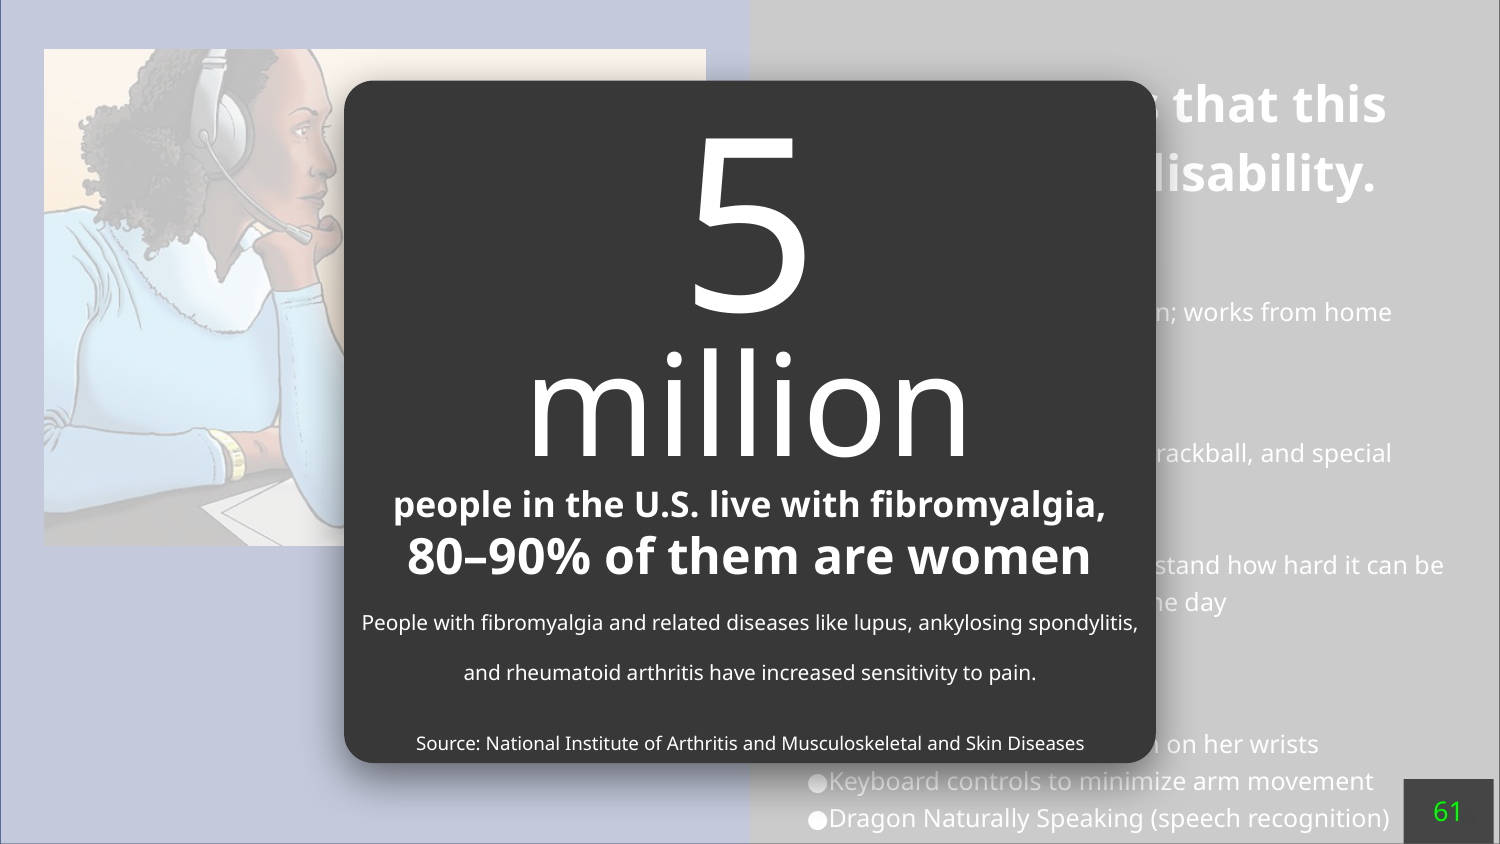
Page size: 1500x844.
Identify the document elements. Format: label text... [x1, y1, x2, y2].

text_box 5 million people in the U.S. live with fibromyalgia, 80–90% of them are women People with fibromyalgia and related diseases like lupus, ankylosing spondylitis, and rheumatoid arthritis have increased sensitivity to pain. Source: National Institute of Arthritis and Musculoskeletal and Skin Diseases [344, 80, 1156, 764]
text_box [0, 0, 1500, 844]
picture [44, 49, 706, 546]
slide_number ‹#› [1403, 779, 1494, 844]
